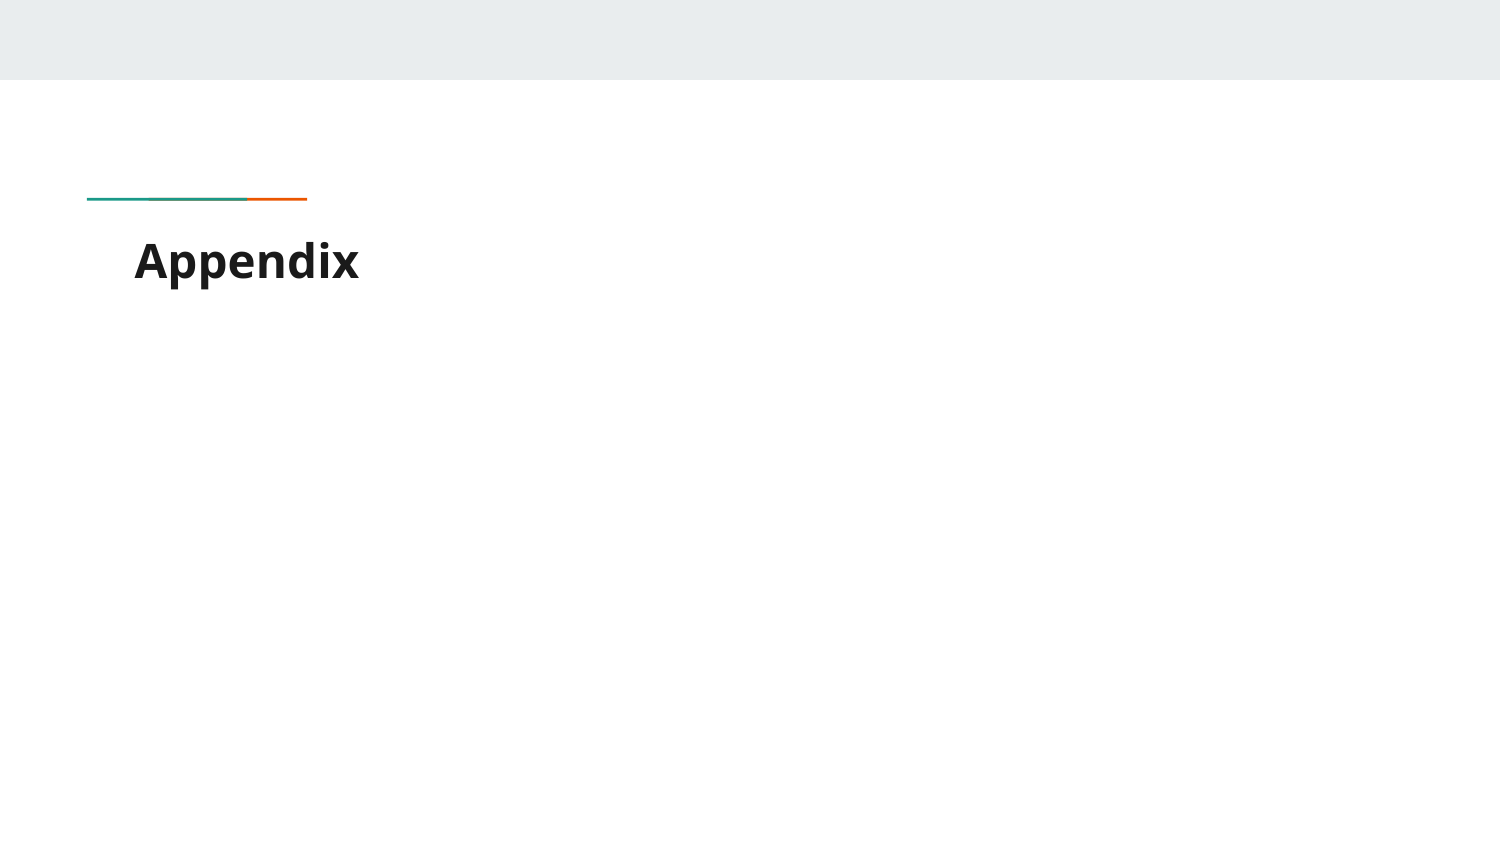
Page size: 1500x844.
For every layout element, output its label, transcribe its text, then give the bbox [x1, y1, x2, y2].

title Appendix [119, 216, 1381, 305]
